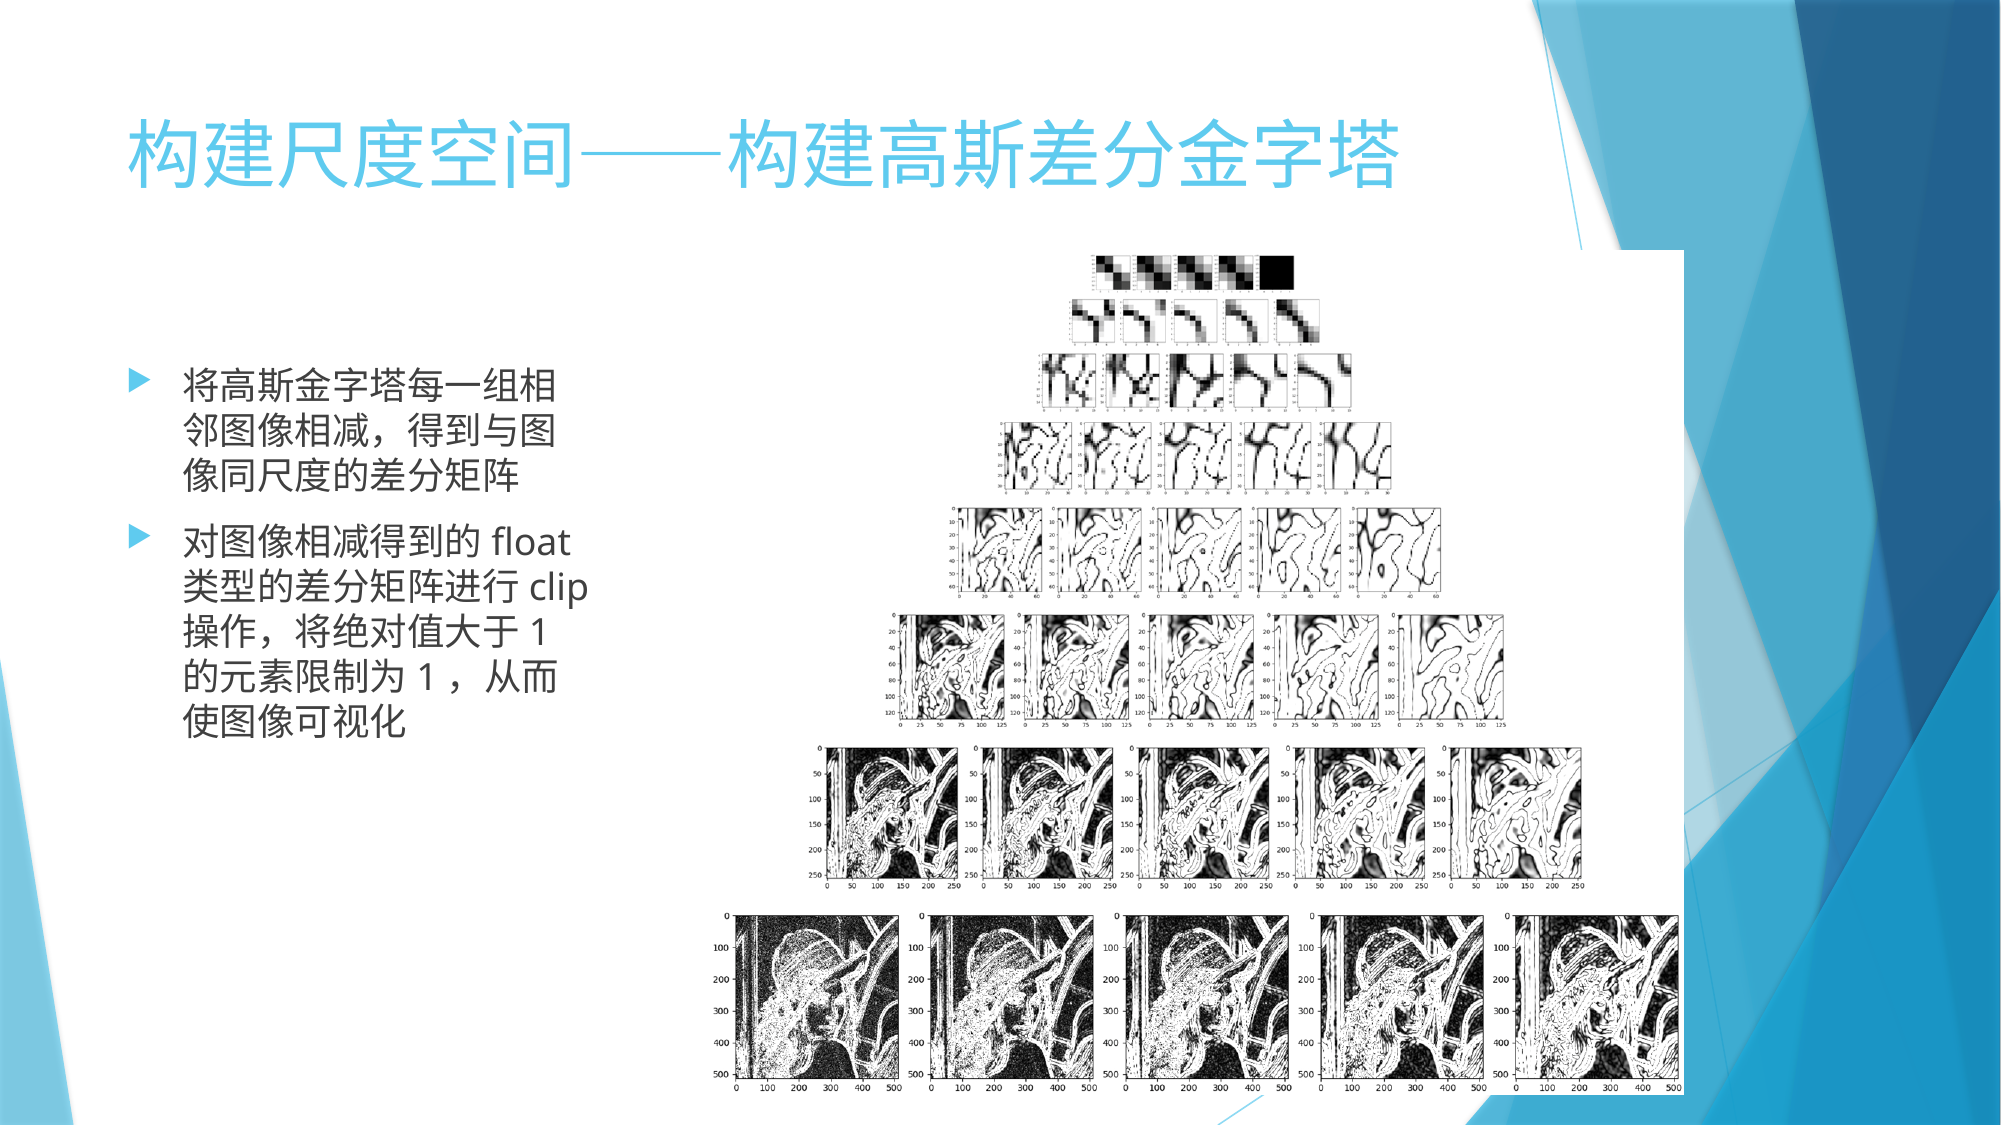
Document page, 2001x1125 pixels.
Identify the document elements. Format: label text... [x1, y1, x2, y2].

list 将高斯金字塔每一组相邻图像相减，得到与图像同尺度的差分矩阵 对图像相减得到的float类型的差分矩阵进行clip操作，将绝对值大于1的元素限制为1，从而使图像可视化 [111, 354, 606, 992]
picture [710, 249, 1685, 1096]
title 构建尺度空间——构建高斯差分金字塔 [111, 99, 1522, 317]
